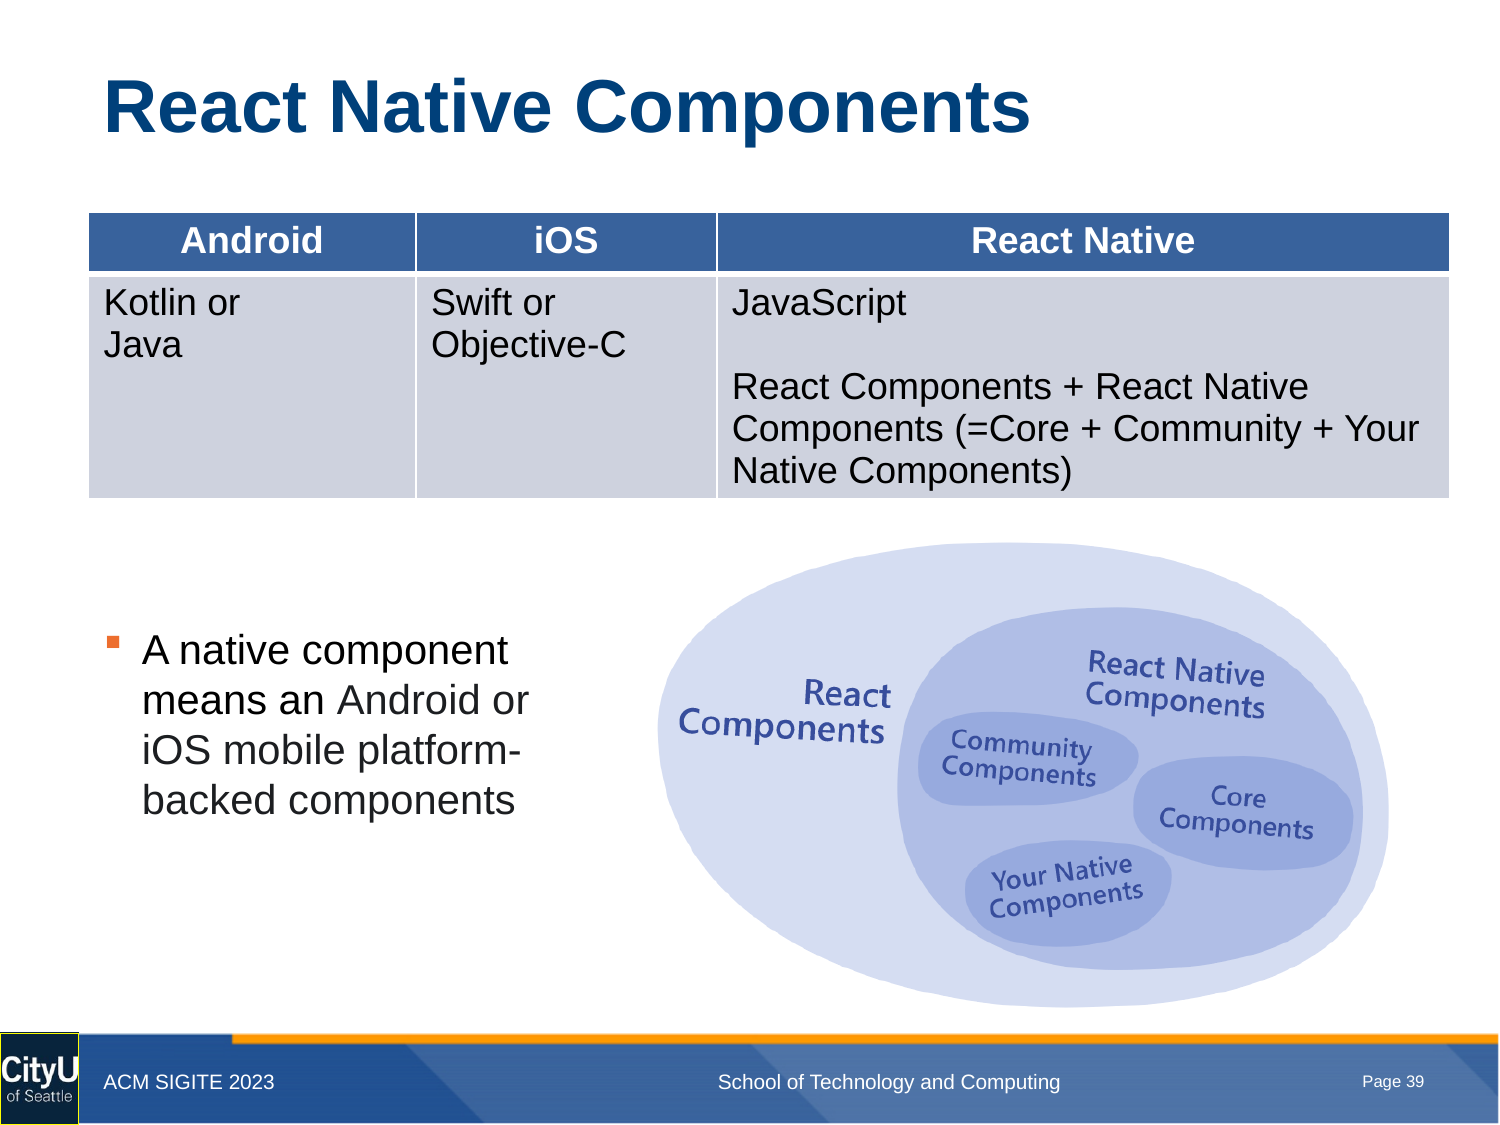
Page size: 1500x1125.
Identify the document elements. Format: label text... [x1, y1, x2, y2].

text_box A native component means an Android or iOS mobile platform-backed components [88, 615, 594, 861]
table_cell Swift or Objective-C [417, 277, 716, 498]
picture [1, 1034, 78, 1124]
table_header Android [89, 213, 415, 271]
table_header React Native [718, 213, 1449, 271]
table_cell Kotlin or Java [89, 277, 415, 498]
picture [0, 1032, 1500, 1125]
table_cell JavaScript React Components + React Native Components (=Core + Community + Your Native Components) [718, 277, 1449, 498]
table_header iOS [417, 213, 716, 271]
title React Native Components [88, 49, 1451, 212]
picture [642, 519, 1438, 1030]
